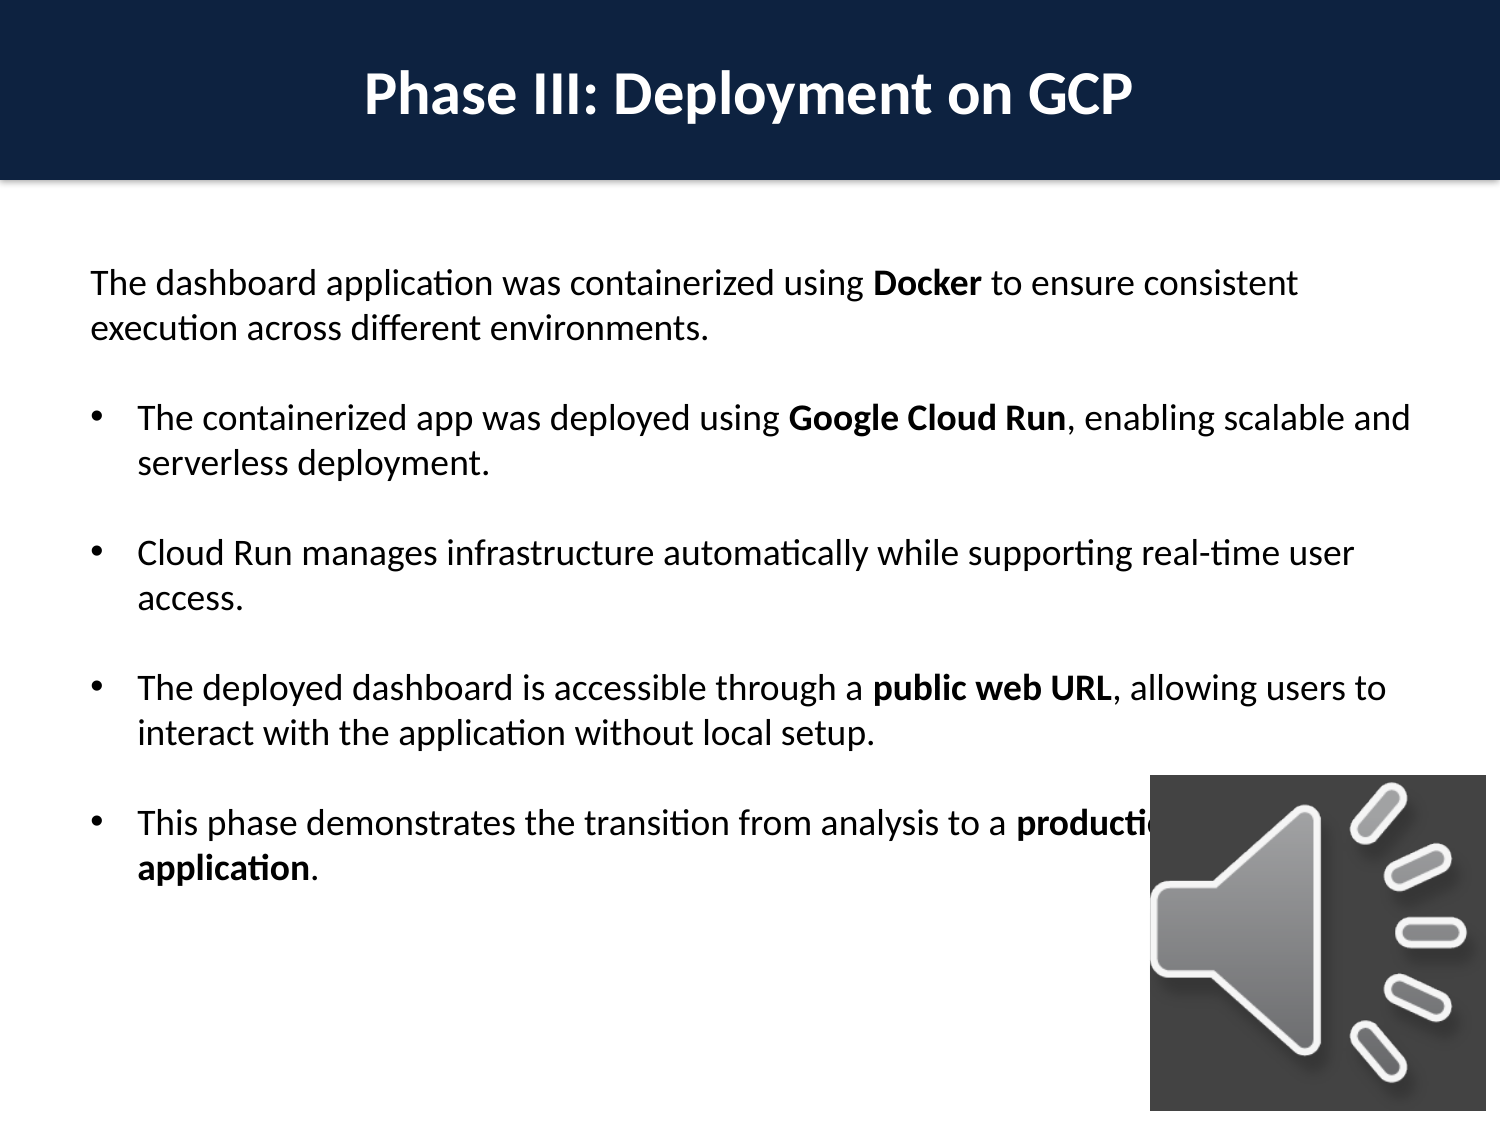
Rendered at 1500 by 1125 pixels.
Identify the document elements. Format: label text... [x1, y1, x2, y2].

picture [1148, 773, 1487, 1112]
text_box Phase III: Deployment on GCP [0, 0, 1500, 181]
text_box The dashboard application was containerized using Docker to ensure consistent execution across different environments. The containerized app was deployed using Google Cloud Run, enabling scalable and serverless deployment. Cloud Run manages infrastructure automatically while supporting real-time user access. The deployed dashboard is accessible through a public web URL, allowing users to interact with the application without local setup. This phase demonstrates the transition from analysis to a production-ready data application. [75, 250, 1451, 896]
